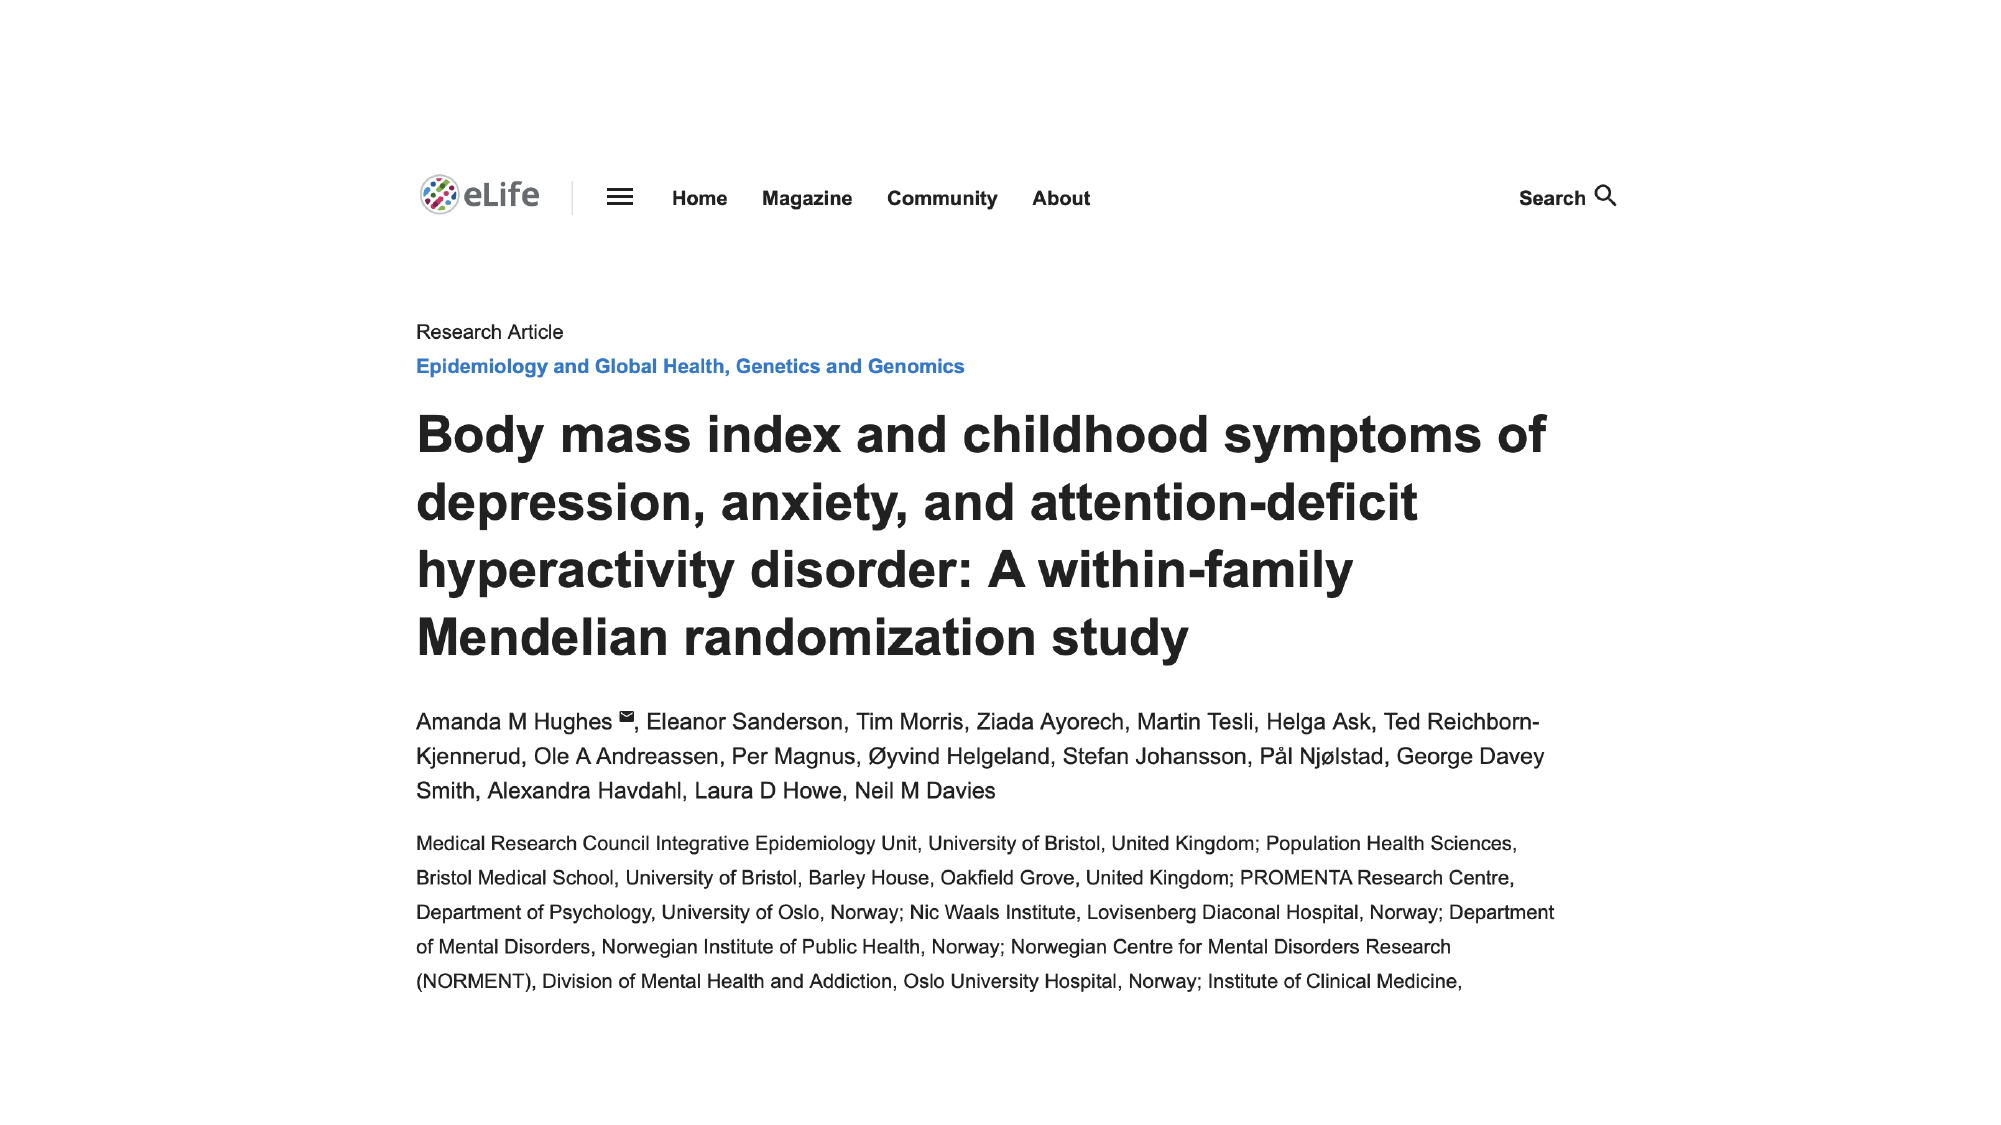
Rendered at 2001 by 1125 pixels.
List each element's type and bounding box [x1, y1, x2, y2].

list [377, 133, 1623, 992]
